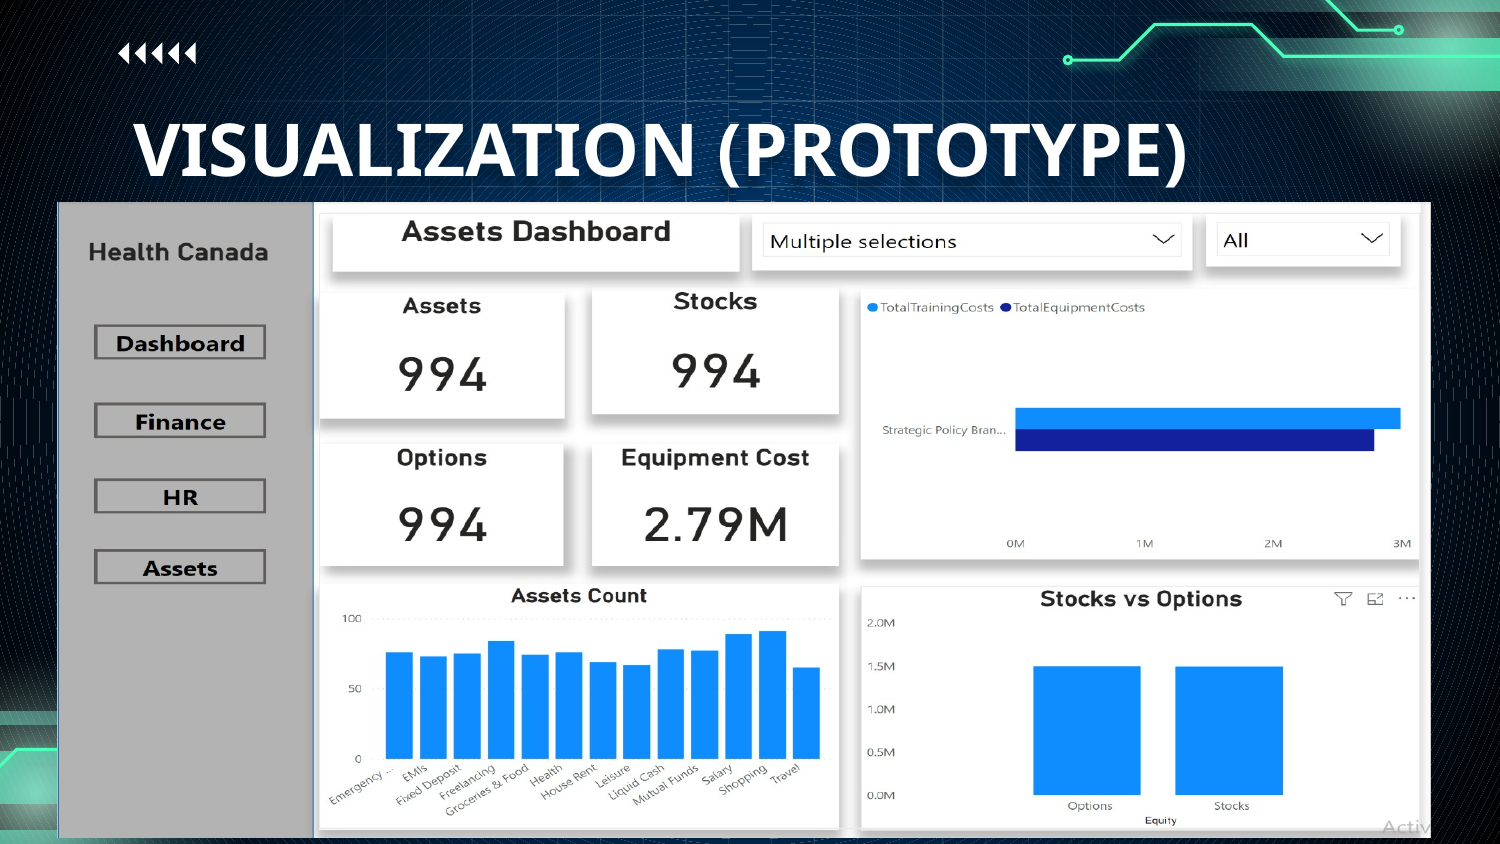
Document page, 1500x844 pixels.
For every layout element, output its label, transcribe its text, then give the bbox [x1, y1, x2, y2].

picture [0, 0, 1500, 844]
title VISUALIZATION (PROTOTYPE) [118, 88, 1382, 183]
